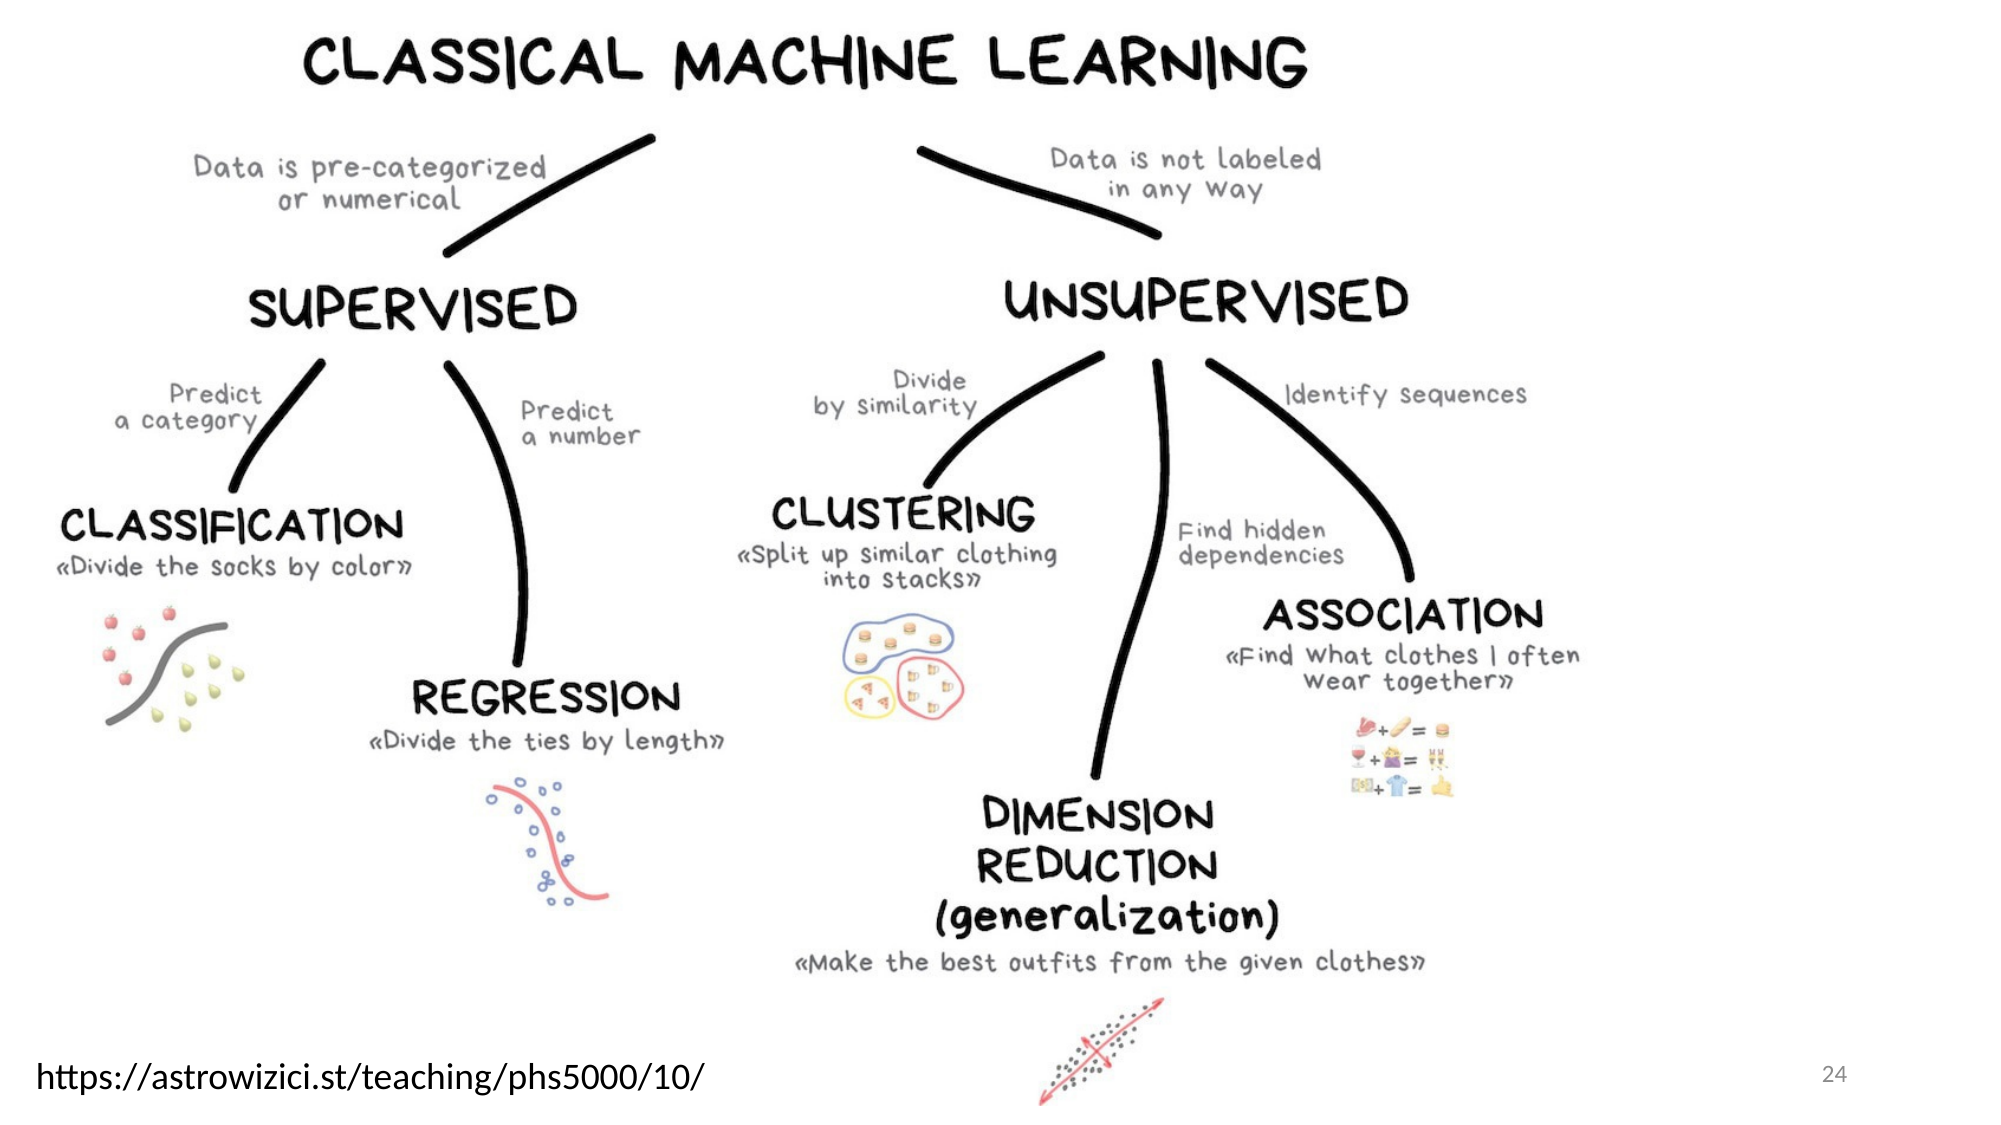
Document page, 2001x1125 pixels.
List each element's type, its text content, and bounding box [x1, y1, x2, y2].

slide_number 24 [1592, 1042, 1863, 1103]
picture [55, 22, 1592, 1106]
text_box https://astrowizici.st/teaching/phs5000/10/ [21, 1044, 55, 1105]
